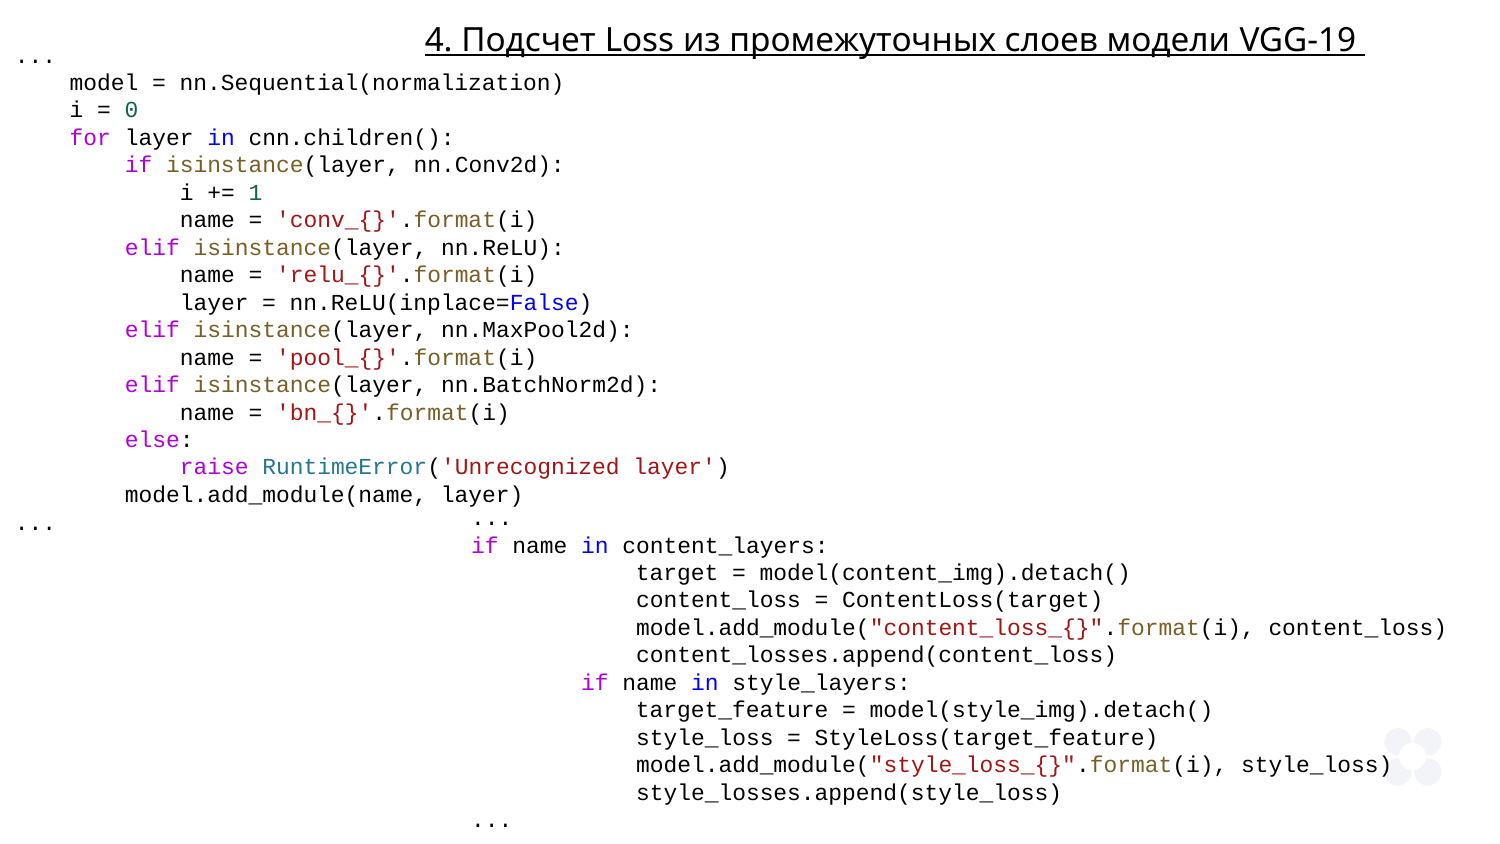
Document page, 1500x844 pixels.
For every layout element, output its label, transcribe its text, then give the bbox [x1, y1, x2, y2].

text_box ... model = nn.Sequential(normalization) i = 0 for layer in cnn.children(): if isinstance(layer, nn.Conv2d): i += 1 name = 'conv_{}'.format(i) elif isinstance(layer, nn.ReLU): name = 'relu_{}'.format(i) layer = nn.ReLU(inplace=False) elif isinstance(layer, nn.MaxPool2d): name = 'pool_{}'.format(i) elif isinstance(layer, nn.BatchNorm2d): name = 'bn_{}'.format(i) else: raise RuntimeError('Unrecognized layer') model.add_module(name, layer) ... [0, 32, 913, 570]
text_box 4. Подсчет Loss из промежуточных слоев модели VGG-19 [409, 0, 1445, 73]
text_box ... if name in content_layers: target = model(content_img).detach() content_loss = ContentLoss(target) model.add_module("content_loss_{}".format(i), content_loss) content_losses.append(content_loss) if name in style_layers: target_feature = model(style_img).detach() style_loss = StyleLoss(target_feature) model.add_module("style_loss_{}".format(i), style_loss) style_losses.append(style_loss) ... [456, 495, 1492, 840]
